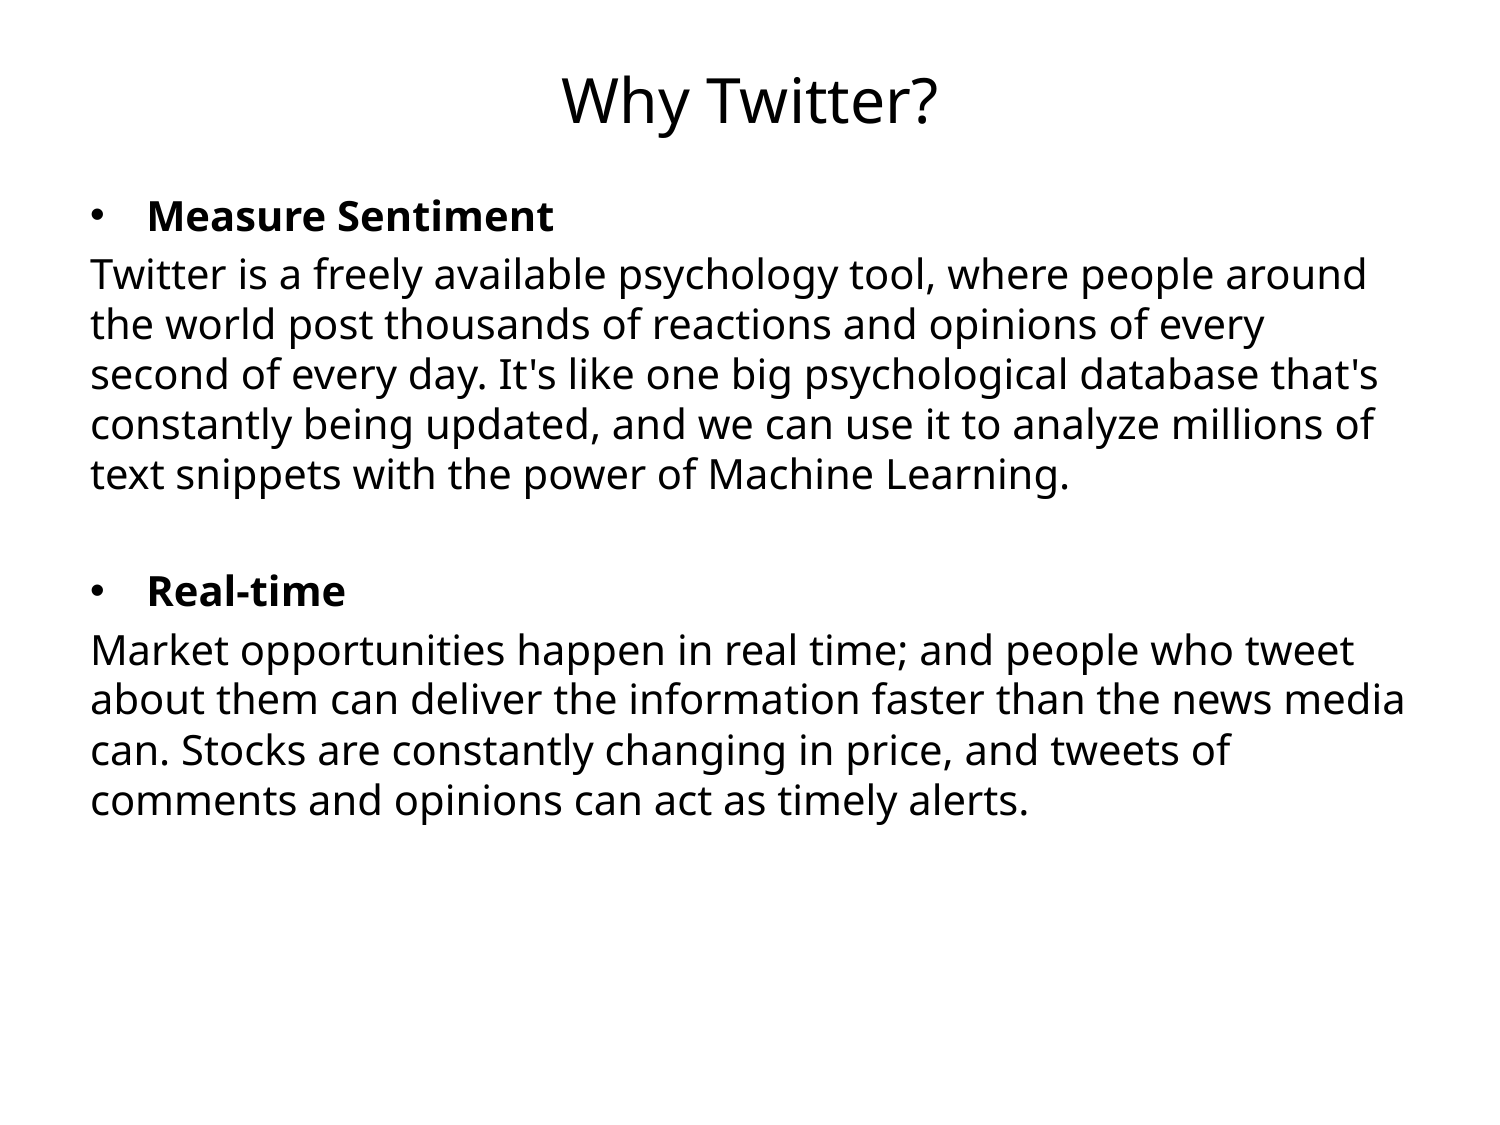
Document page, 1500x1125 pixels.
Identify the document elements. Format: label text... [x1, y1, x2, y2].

list Measure Sentiment Twitter is a freely available psychology tool, where people around the world post thousands of reactions and opinions of every second of every day. It's like one big psychological database that's constantly being updated, and we can use it to analyze millions of text snippets with the power of Machine Learning. Real-time Market opportunities happen in real time; and people who tweet about them can deliver the information faster than the news media can. Stocks are constantly changing in price, and tweets of comments and opinions can act as timely alerts. [75, 181, 1425, 1072]
title Why Twitter? [75, 45, 1425, 152]
